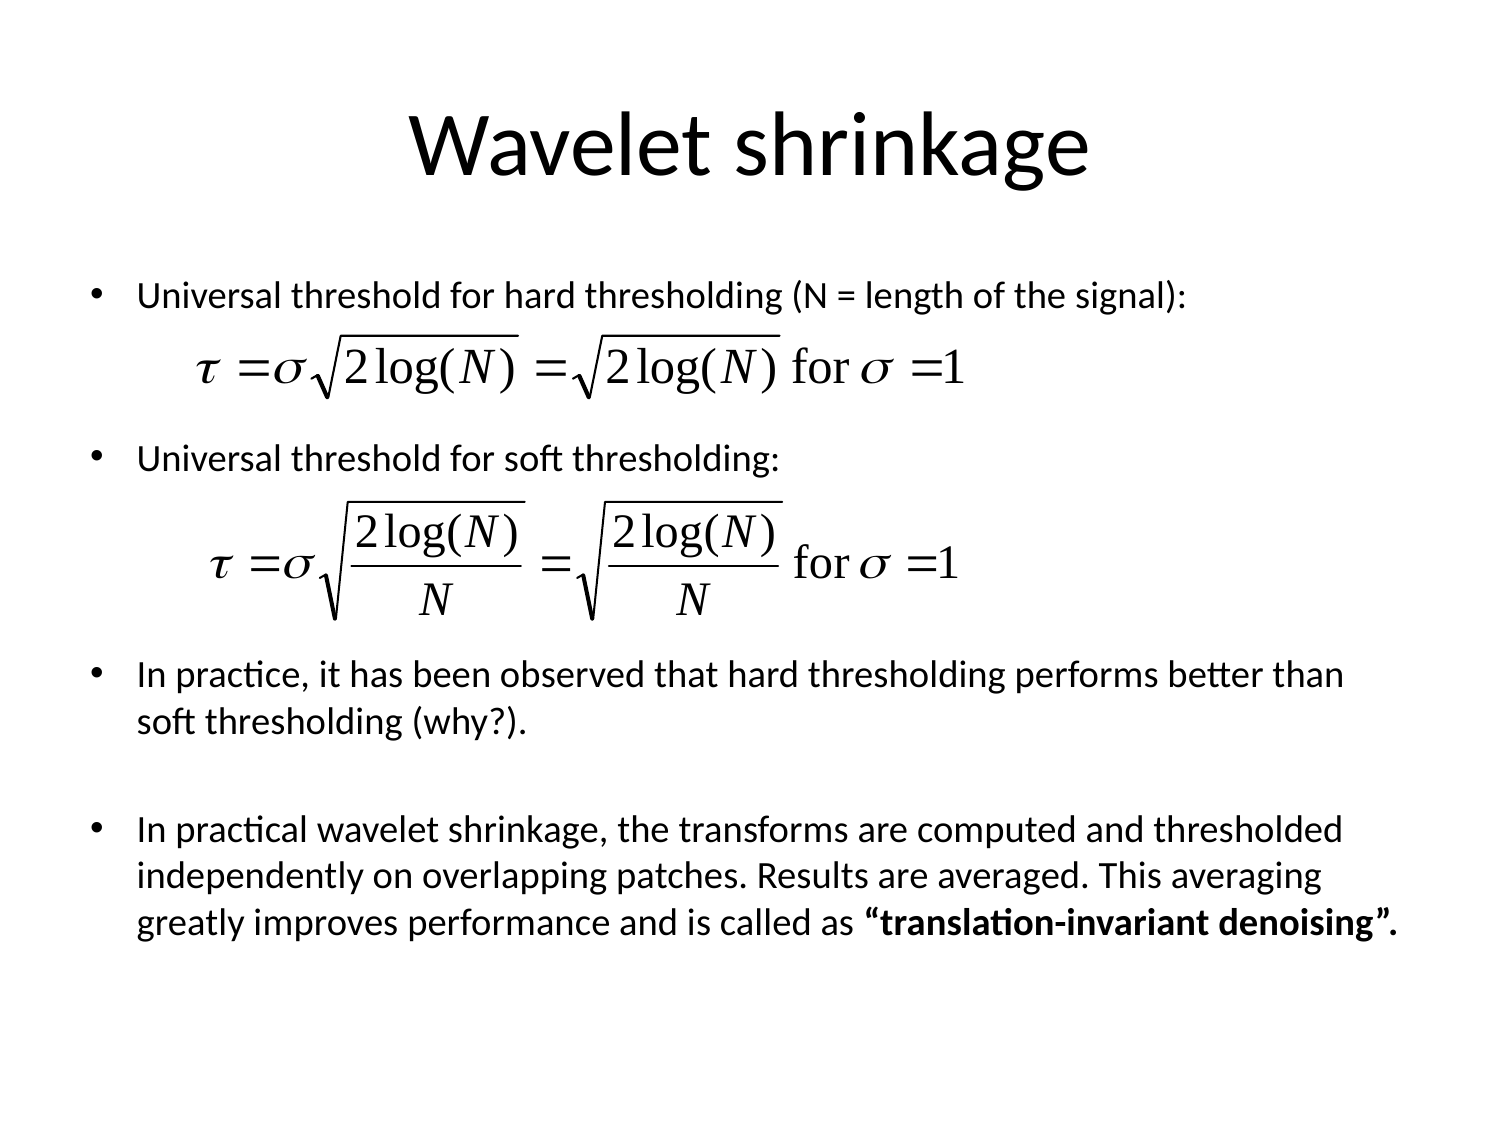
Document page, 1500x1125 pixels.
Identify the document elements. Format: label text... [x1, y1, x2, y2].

list Universal threshold for hard thresholding (N = length of the signal): Universal threshold for soft thresholding: In practice, it has been observed that hard thresholding performs better than soft thresholding (why?). In practical wavelet shrinkage, the transforms are computed and thresholded independently on overlapping patches. Results are averaged. This averaging greatly improves performance and is called as “translation-invariant denoising”. [75, 262, 1425, 1005]
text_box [190, 324, 972, 410]
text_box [204, 489, 966, 631]
title Wavelet shrinkage [75, 45, 1425, 233]
